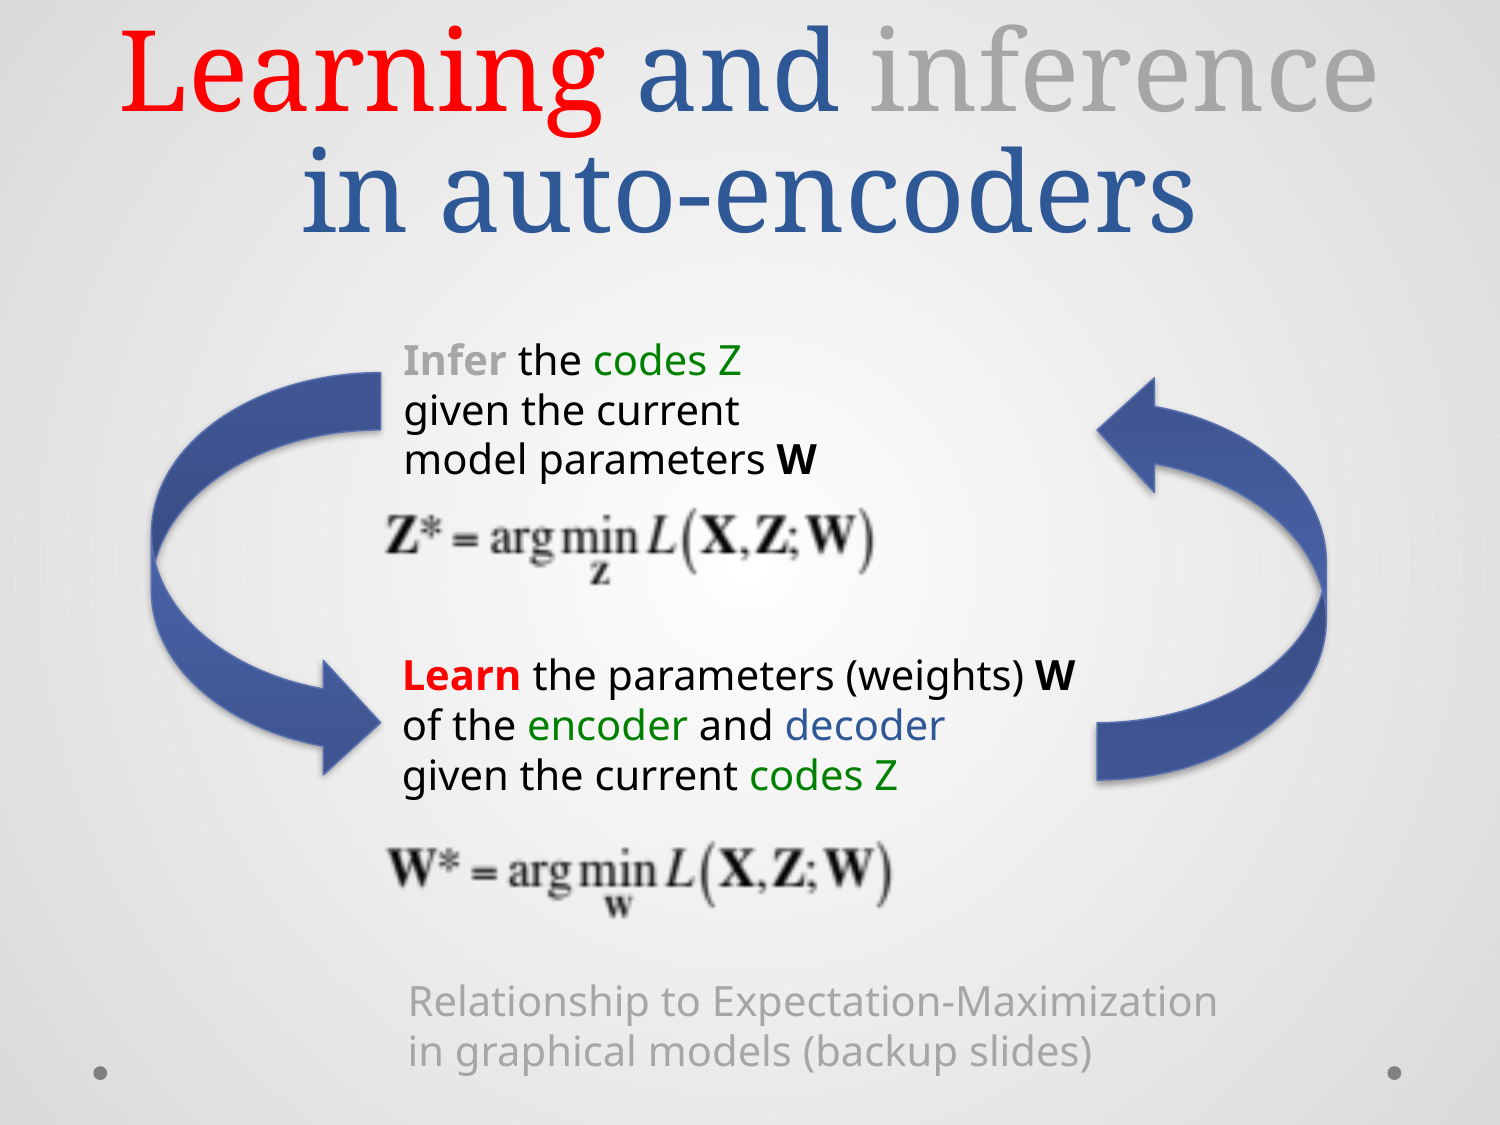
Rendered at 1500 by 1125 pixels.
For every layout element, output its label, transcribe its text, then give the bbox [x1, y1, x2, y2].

text_box [1096, 377, 1328, 781]
text_box Infer the codes Z given the current model parameters W [388, 325, 832, 491]
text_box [380, 499, 880, 590]
text_box Learn the parameters (weights) W of the encoder and decoder given the current codes Z [387, 641, 1091, 806]
text_box Relationship to Expectation-Maximization in graphical models (backup slides) [392, 967, 1234, 1082]
title Learning and inference in auto-encoders [75, 0, 1425, 263]
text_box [380, 831, 902, 926]
text_box [150, 371, 382, 776]
